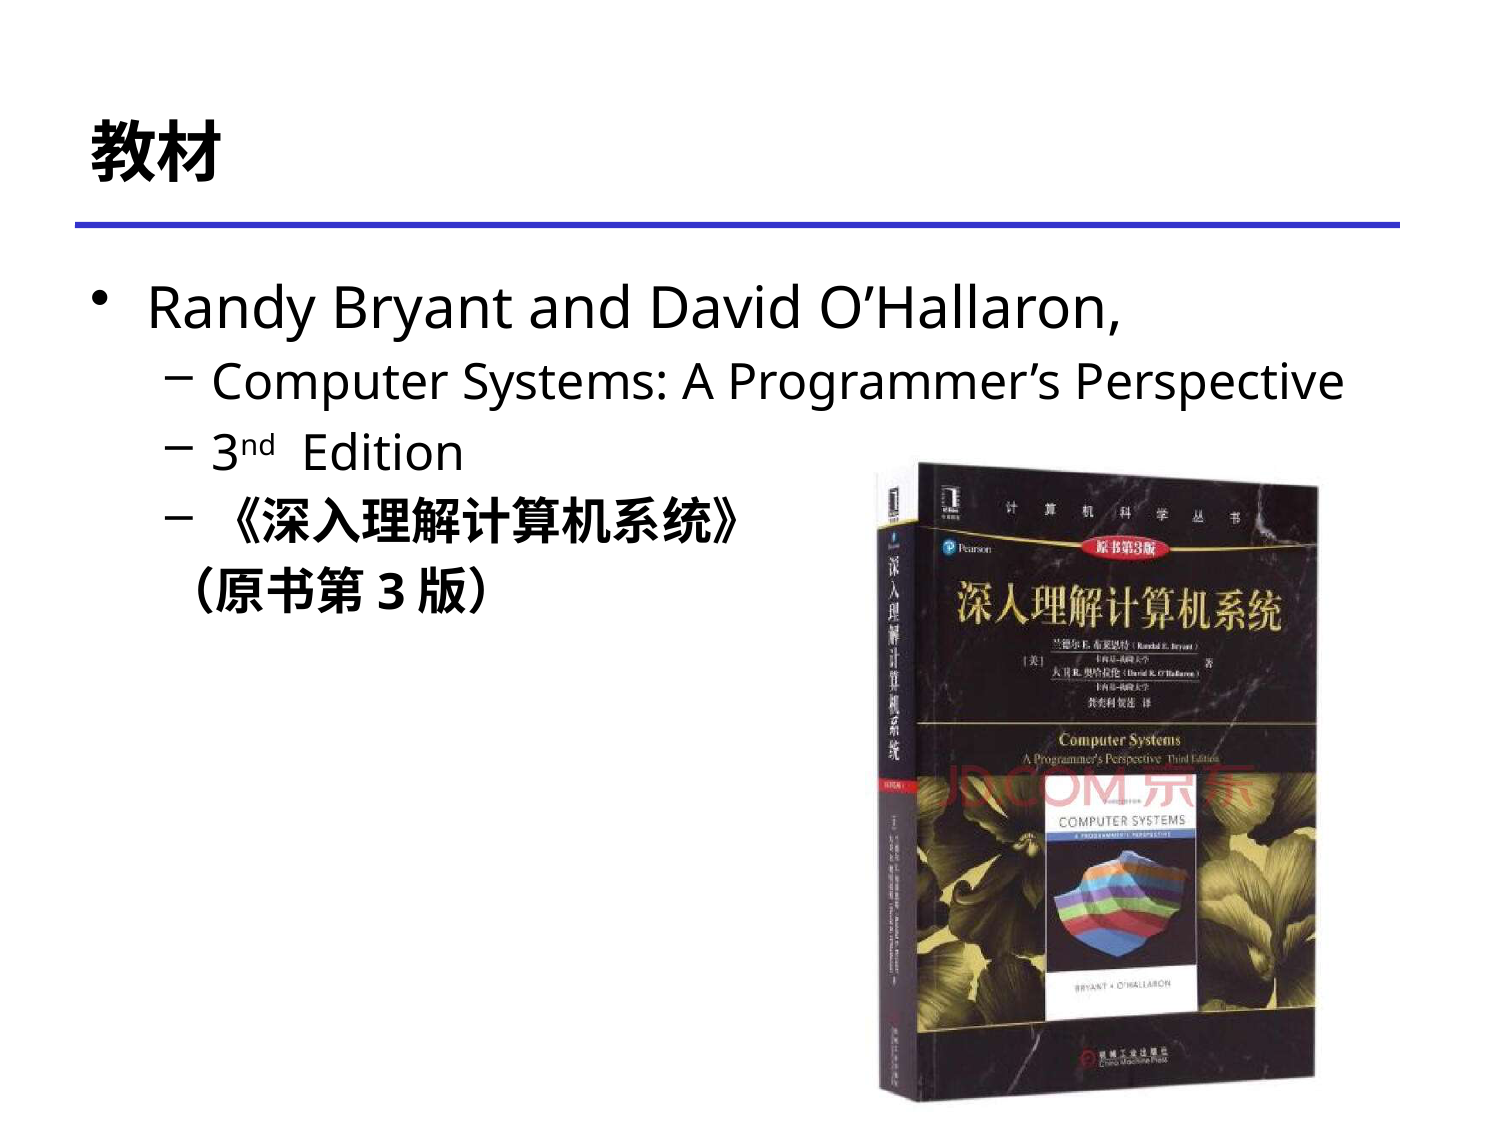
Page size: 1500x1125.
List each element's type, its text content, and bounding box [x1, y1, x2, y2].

picture [755, 444, 1438, 1125]
title 教材 [75, 75, 1400, 225]
list Randy Bryant and David O’Hallaron, Computer Systems: A Programmer’s Perspective 3nd Edition 《深入理解计算机系统》 （原书第3版） [75, 262, 1438, 988]
